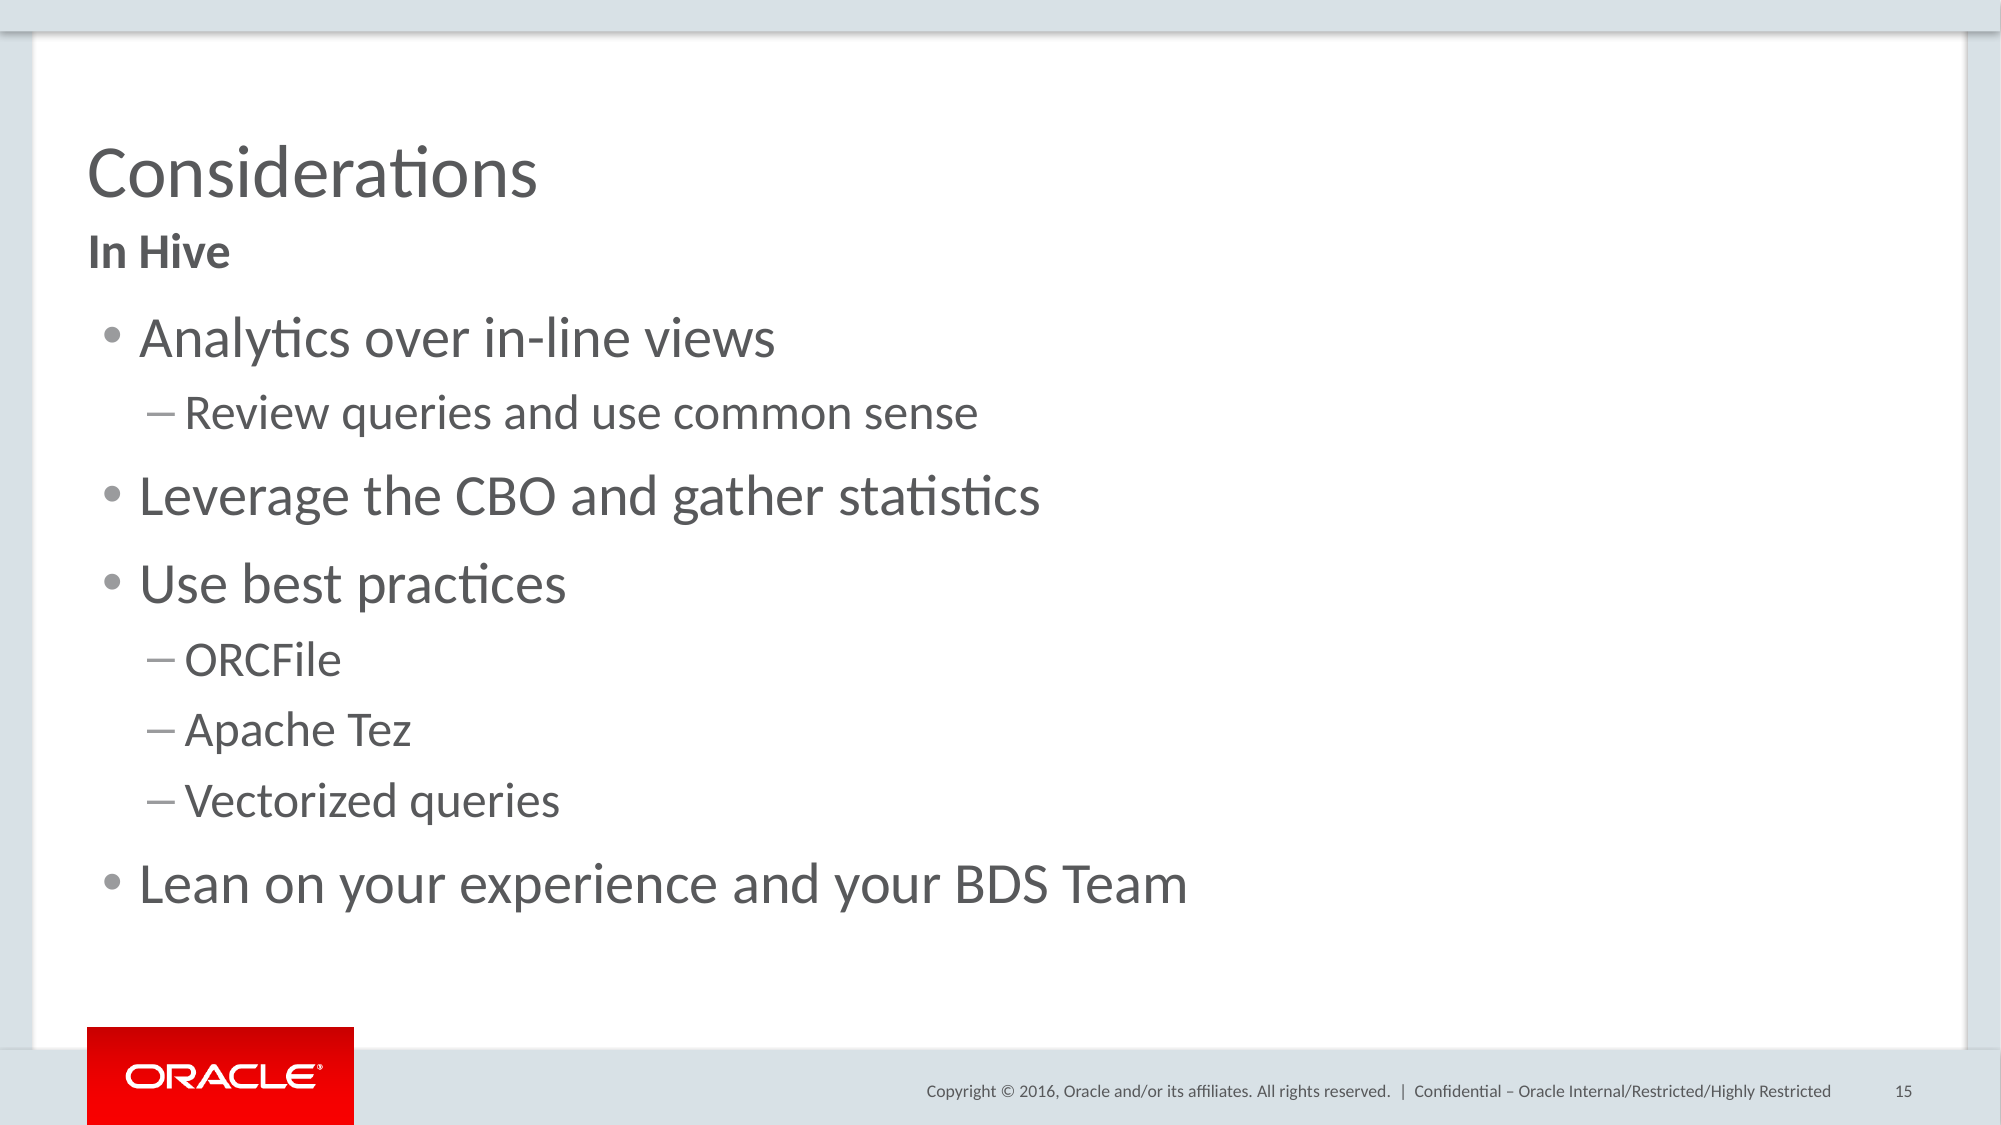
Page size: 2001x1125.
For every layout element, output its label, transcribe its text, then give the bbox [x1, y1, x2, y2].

text_box Analytics over in-line views Review queries and use common sense Leverage the CBO and gather statistics Use best practices ORCFile Apache Tez Vectorized queries Lean on your experience and your BDS Team [87, 299, 1948, 1033]
footer Confidential – Oracle Internal/Restricted/Highly Restricted [1414, 1075, 1850, 1106]
slide_number 15 [1850, 1075, 1913, 1106]
picture [87, 1033, 354, 1125]
list In Hive [87, 225, 1913, 282]
title Considerations [87, 66, 1913, 213]
